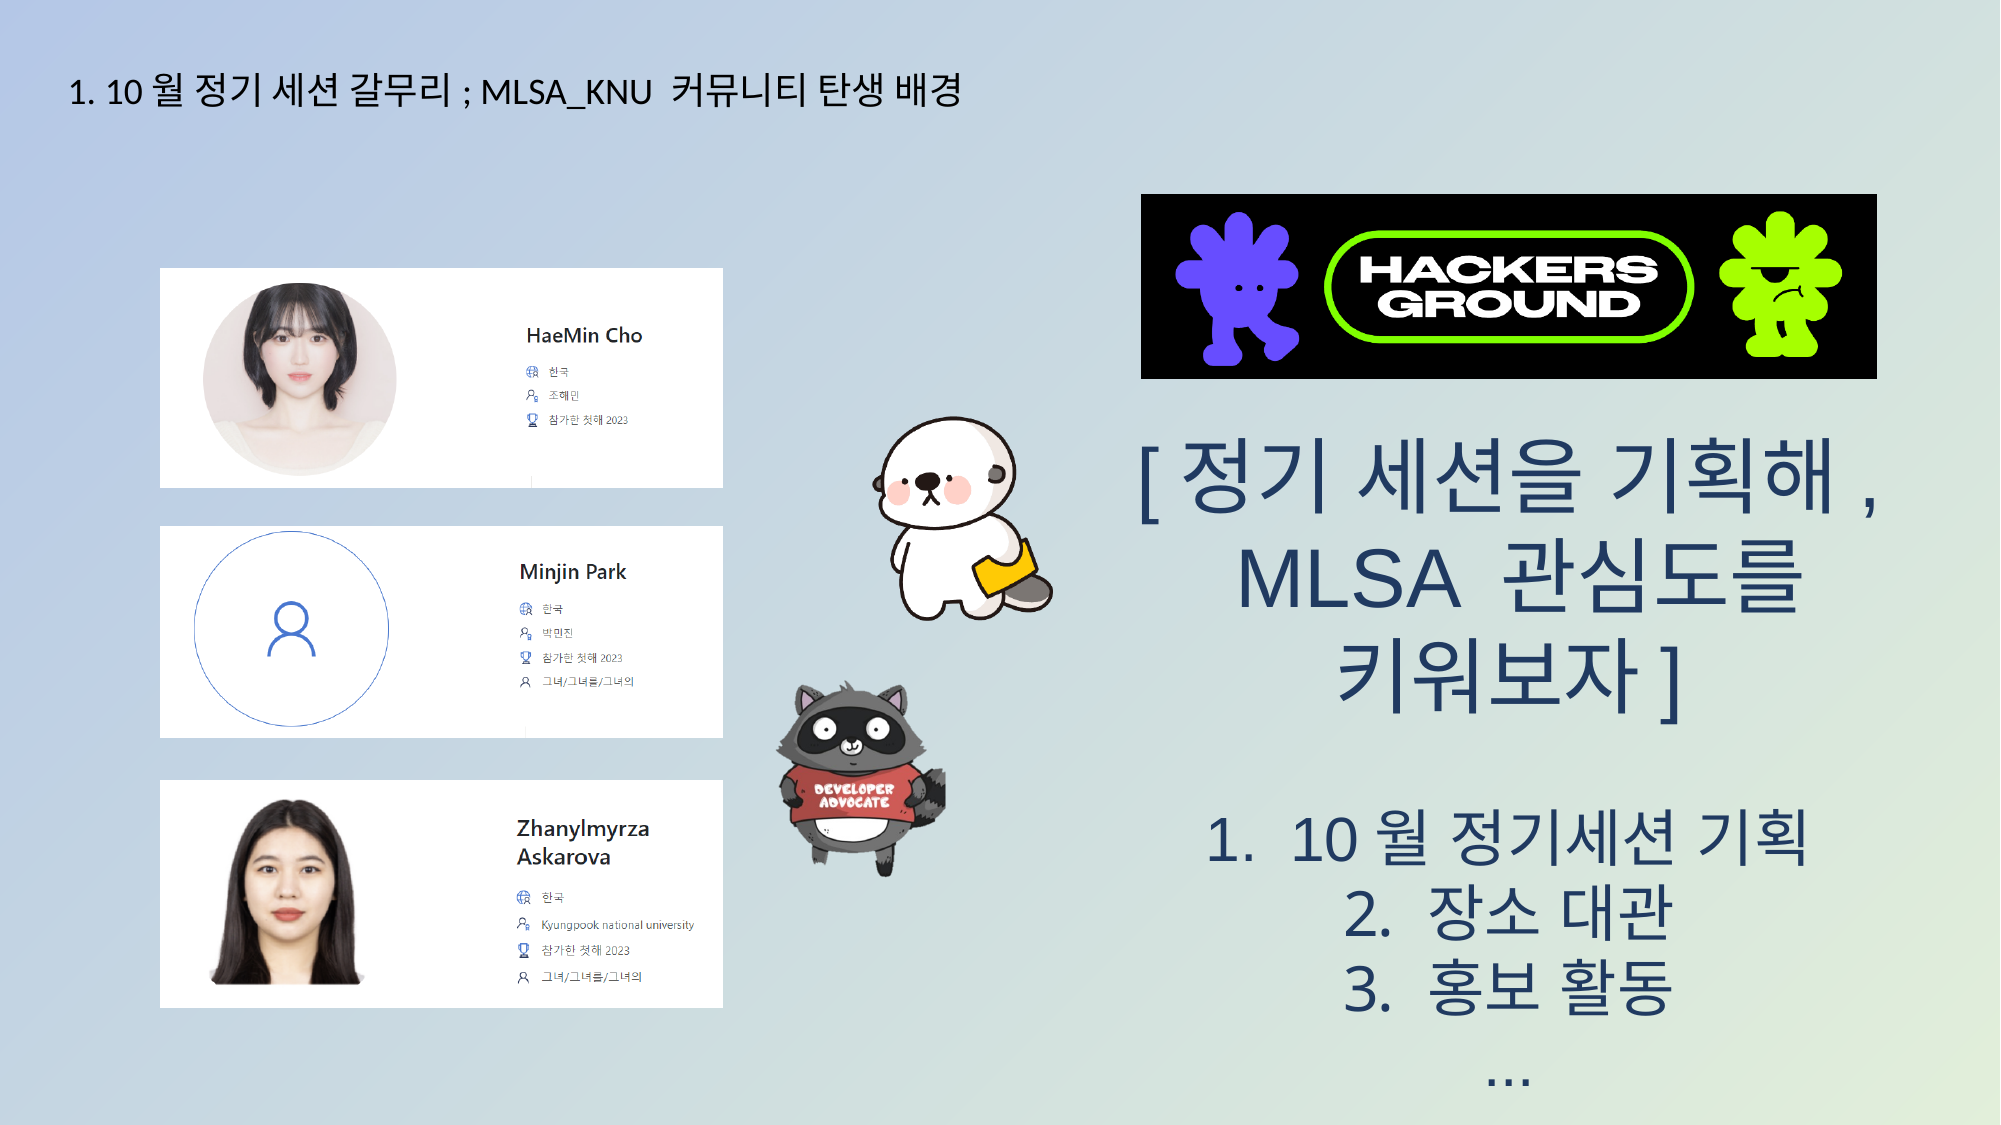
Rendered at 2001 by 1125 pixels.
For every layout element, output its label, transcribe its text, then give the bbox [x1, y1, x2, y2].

picture [1141, 194, 1877, 379]
picture [871, 416, 1053, 622]
text_box [정기 세션을 기획해, MLSA 관심도를 키워보자] 10월 정기세션 기획 장소 대관 홍보 활동 ... [1071, 416, 1947, 1125]
text_box 1. 10월 정기 세션 갈무리; MLSA_KNU 커뮤니티 탄생 배경 [52, 59, 1053, 120]
picture [159, 525, 974, 1008]
picture [159, 268, 723, 489]
